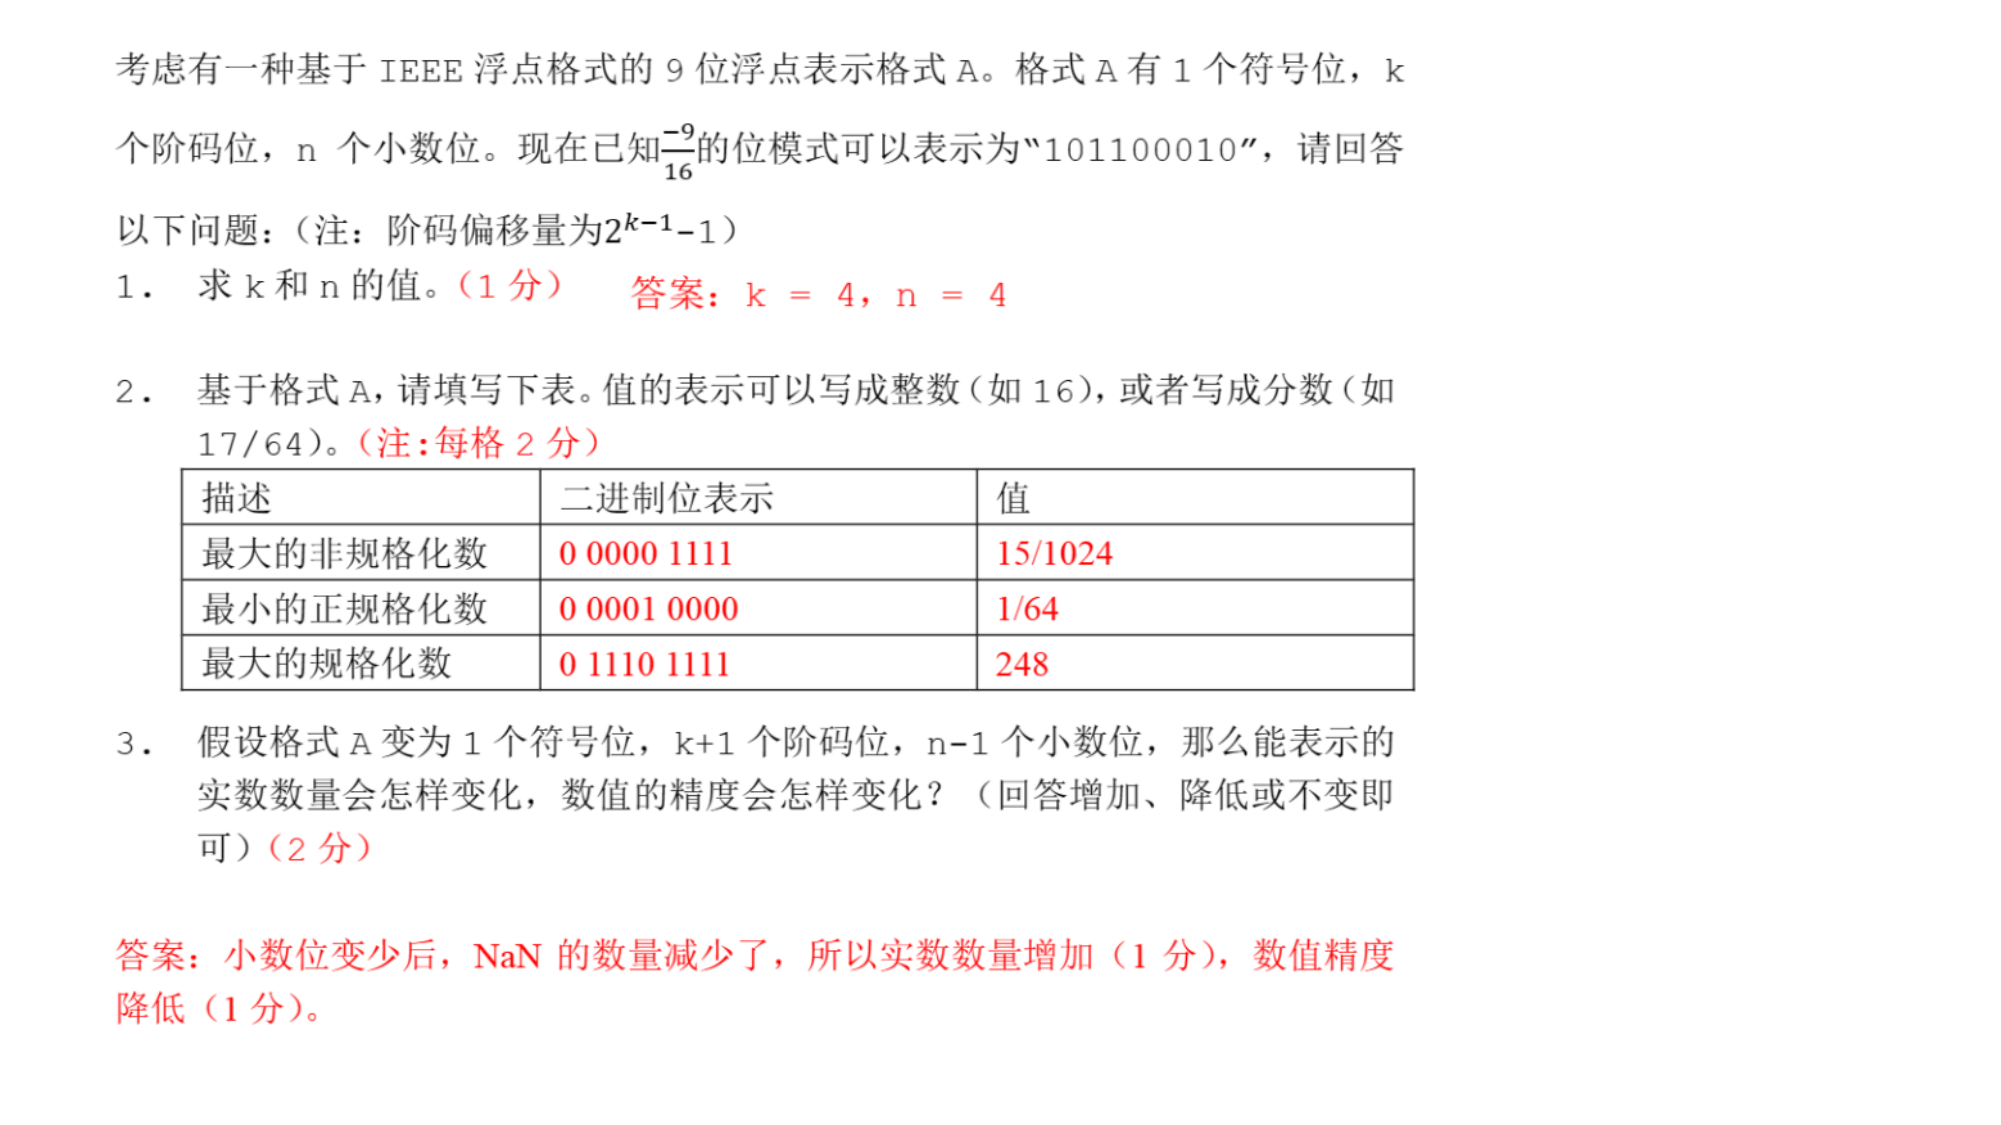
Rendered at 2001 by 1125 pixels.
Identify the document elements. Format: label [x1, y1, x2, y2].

picture [53, 364, 1503, 704]
picture [53, 712, 1503, 1061]
picture [53, 37, 1513, 357]
